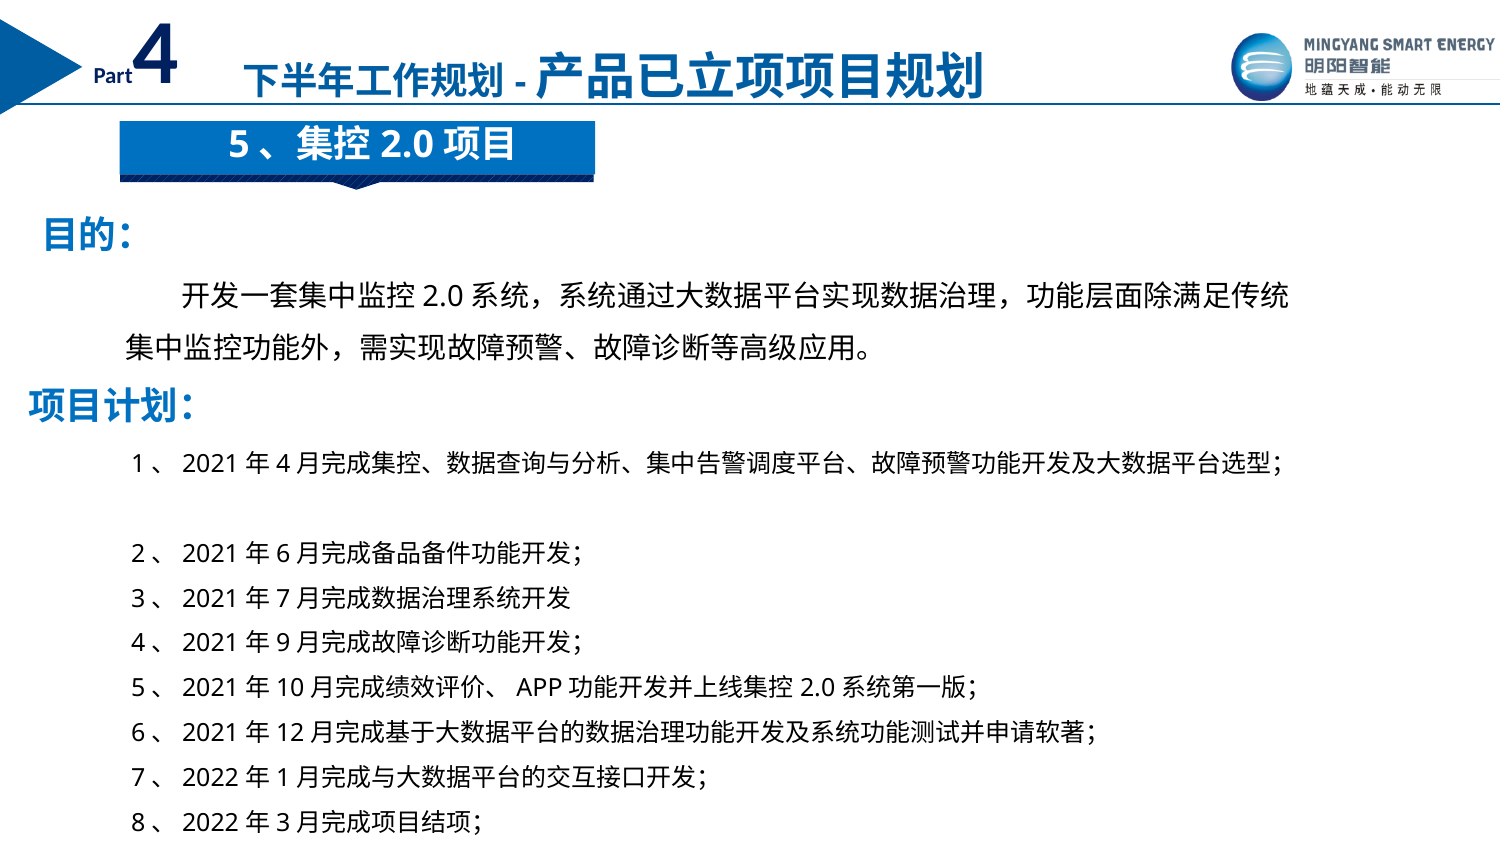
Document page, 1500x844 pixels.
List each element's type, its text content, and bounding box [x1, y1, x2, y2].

text_box 1、2021年4月完成集控、数据查询与分析、集中告警调度平台、故障预警功能开发及大数据平台选型； 2、2021年6月完成备品备件功能开发； 3、2021年7月完成数据治理系统开发 4、2021年9月完成故障诊断功能开发； 5、2021年10月完成绩效评价、APP功能开发并上线集控2.0系统第一版； 6、2021年12月完成基于大数据平台的数据治理功能开发及系统功能测试并申请软著； 7、2022年1月完成与大数据平台的交互接口开发； 8、2022年3月完成项目结项； [116, 425, 1320, 844]
text_box 下半年工作规划-产品已立项项目规划 [228, 19, 1010, 103]
text_box 项目计划： [13, 374, 231, 435]
picture [1231, 3, 1500, 101]
text_box 开发一套集中监控2.0系统，系统通过大数据平台实现数据治理，功能层面除满足传统集中监控功能外，需实现故障预警、故障诊断等高级应用。 [114, 254, 1322, 371]
text_box 目的： [26, 203, 169, 264]
text_box [0, 19, 82, 103]
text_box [119, 120, 596, 190]
text_box Part4 [82, 0, 246, 103]
